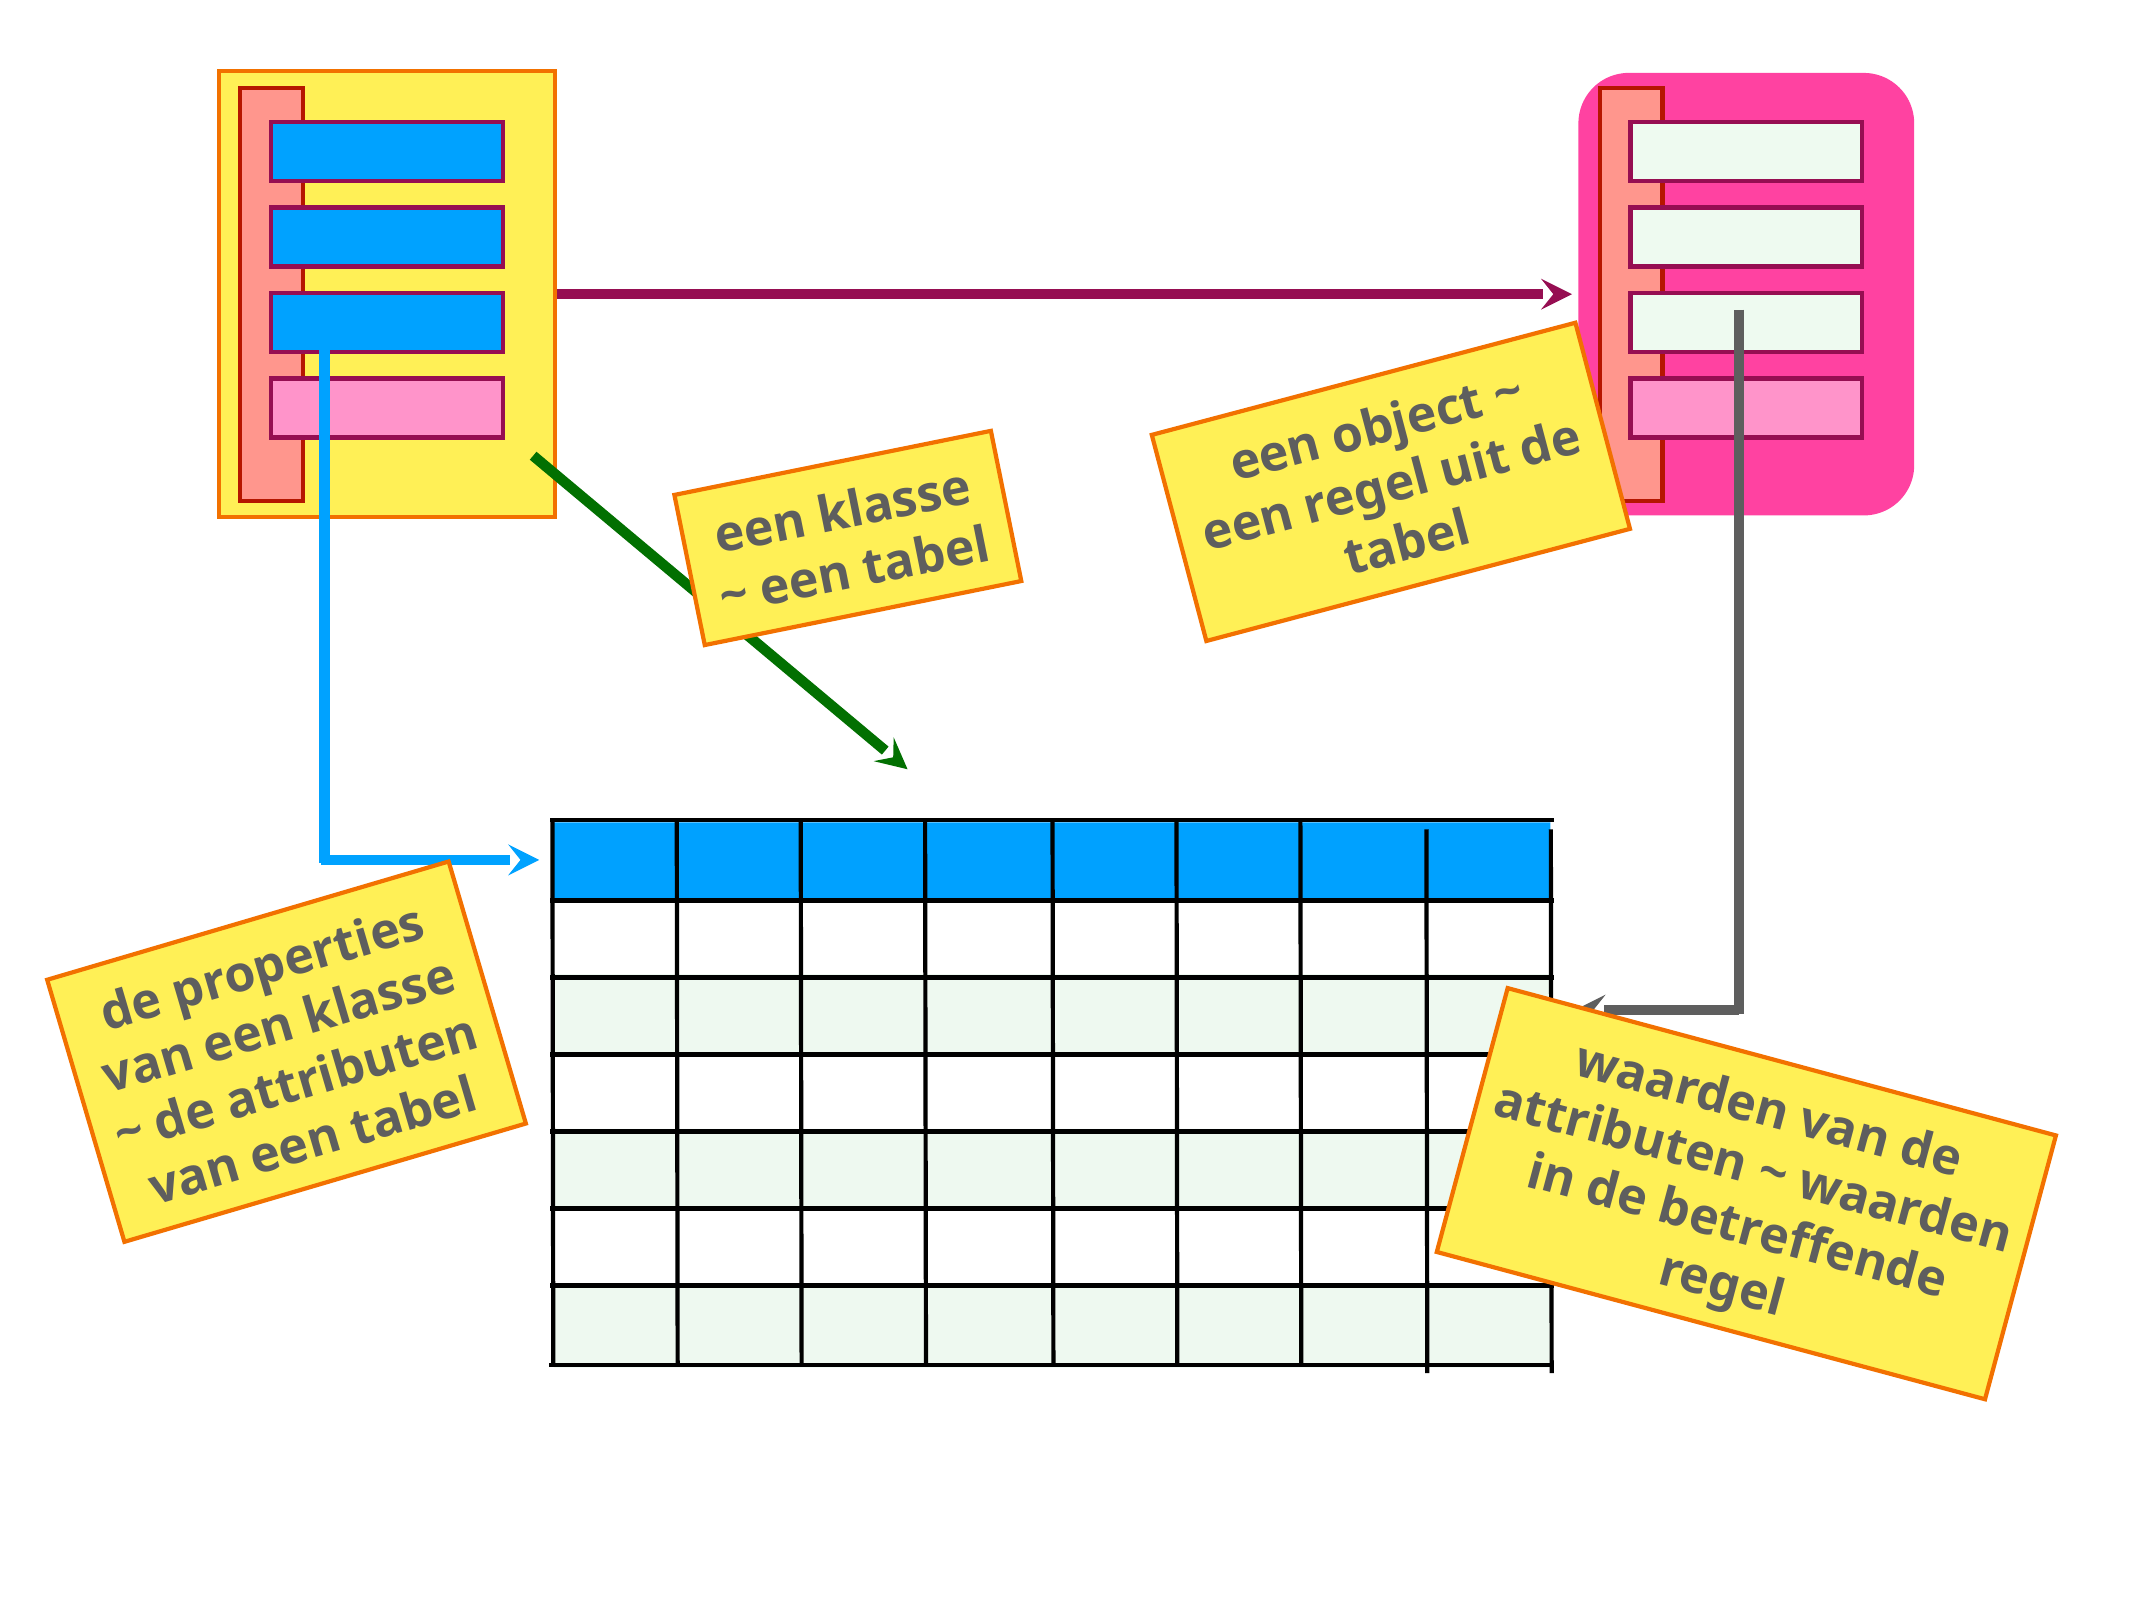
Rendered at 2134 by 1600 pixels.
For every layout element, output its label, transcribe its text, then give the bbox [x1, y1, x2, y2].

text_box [1574, 309, 1740, 1014]
text_box waarden van de attributen ~ waarden in de betreffende regel [1555, 1000, 2056, 1400]
text_box de properties van een klasse ~ de attributen van een tabel [47, 864, 526, 1242]
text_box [1578, 72, 1915, 516]
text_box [320, 309, 540, 864]
text_box een klasse ~ een tabel [674, 430, 1022, 646]
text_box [218, 70, 555, 518]
text_box [1559, 287, 1573, 301]
text_box een object ~ een regel uit de tabel [1151, 323, 1574, 641]
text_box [548, 819, 1555, 1374]
text_box [894, 756, 908, 770]
